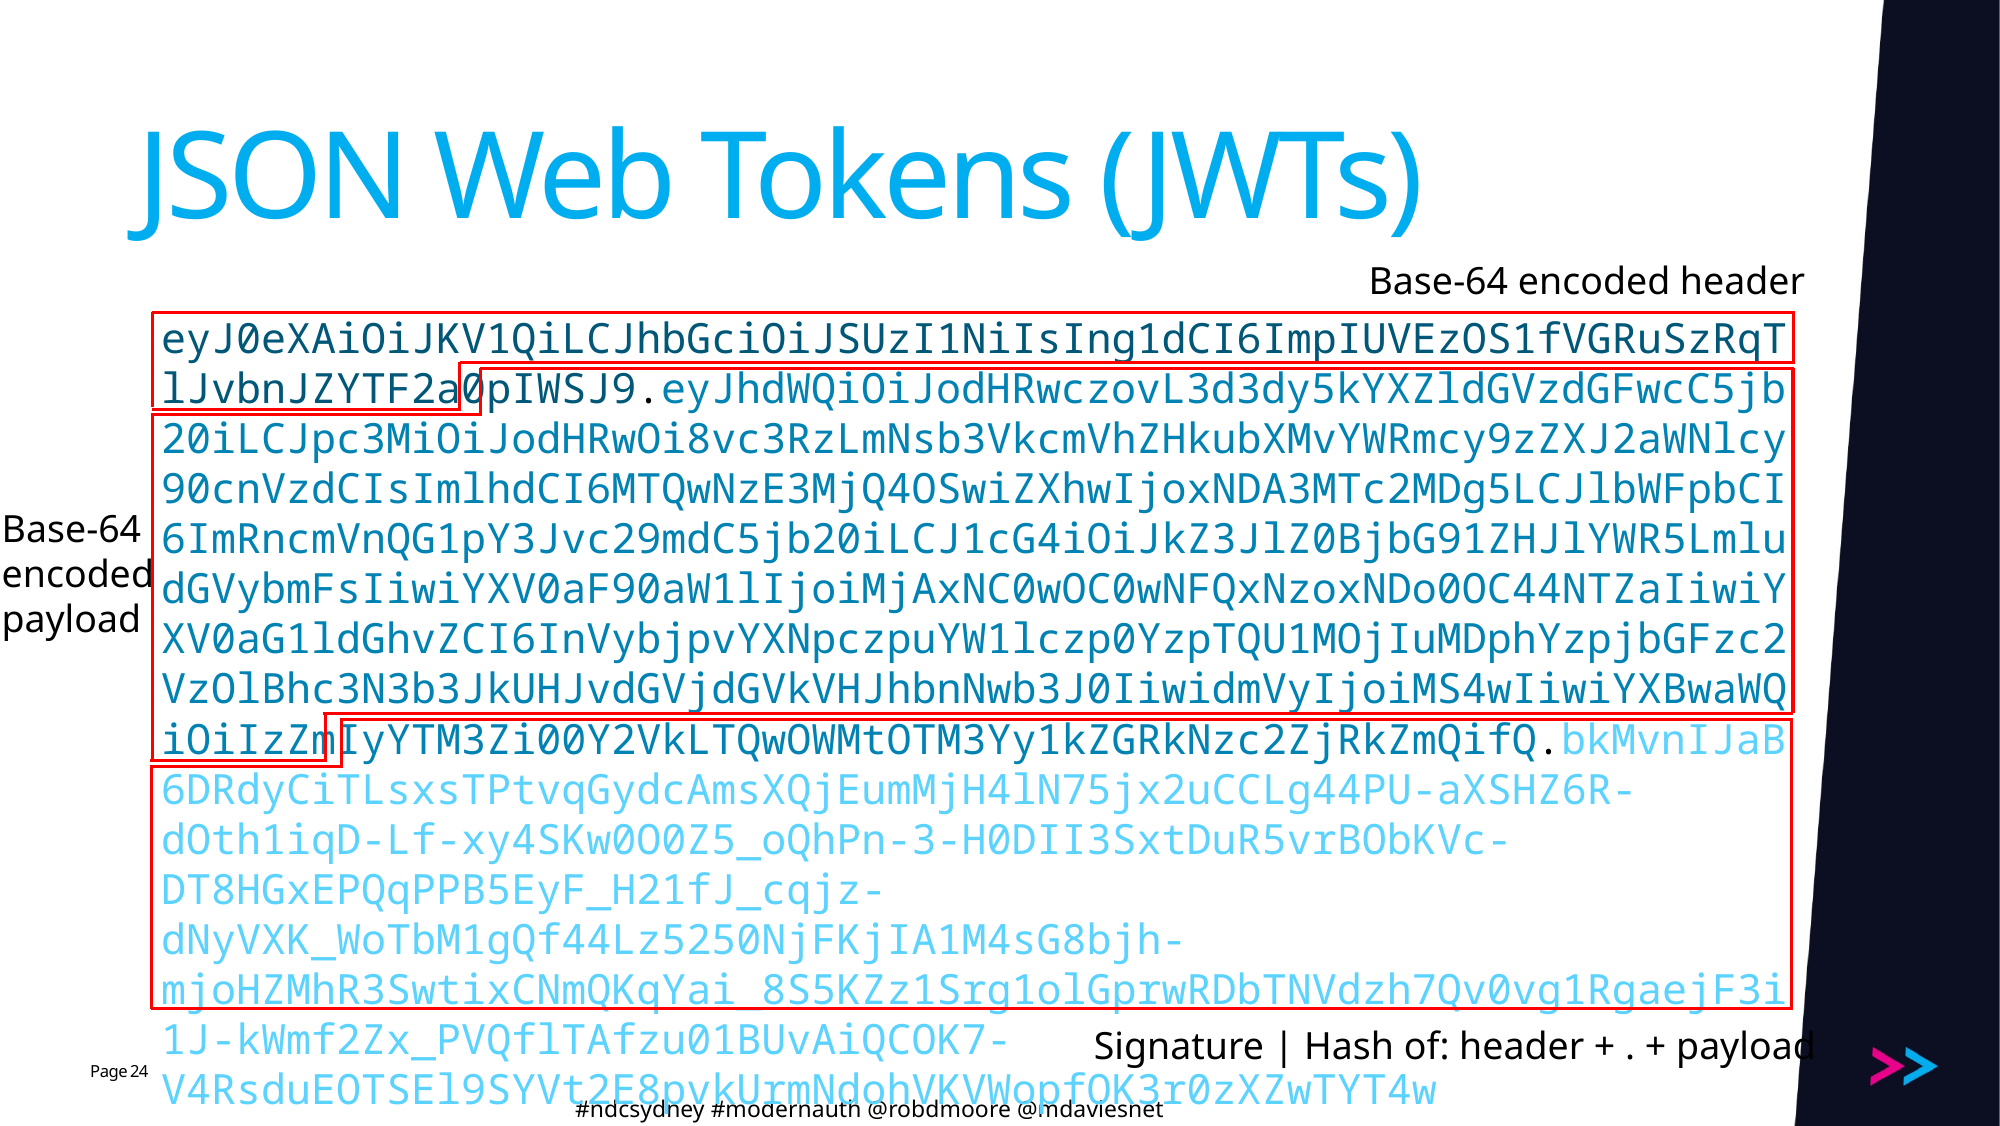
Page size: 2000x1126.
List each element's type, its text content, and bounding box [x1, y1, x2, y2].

list eyJ0eXAiOiJKV1QiLCJhbGciOiJSUzI1NiIsIng1dCI6ImpIUVEzOS1fVGRuSzRqTlJvbnJZYTF2a0pIWSJ9.eyJhdWQiOiJodHRwczovL3d3dy5kYXZldGVzdGFwcC5jb20iLCJpc3MiOiJodHRwOi8vc3RzLmNsb3VkcmVhZHkubXMvYWRmcy9zZXJ2aWNlcy90cnVzdCIsImlhdCI6MTQwNzE3MjQ4OSwiZXhwIjoxNDA3MTc2MDg5LCJlbWFpbCI6ImRncmVnQG1pY3Jvc29mdC5jb20iLCJ1cG4iOiJkZ3JlZ0BjbG91ZHJlYWR5LmludGVybmFsIiwiYXV0aF90aW1lIjoiMjAxNC0wOC0wNFQxNzoxNDo0OC44NTZaIiwiYXV0aG1ldGhvZCI6InVybjpvYXNpczpuYW1lczp0YzpTQU1MOjIuMDphYzpjbGFzc2VzOlBhc3N3b3JkUHJvdGVjdGVkVHJhbnNwb3J0IiwidmVyIjoiMS4wIiwiYXBwaWQiOiIzZmIyYTM3Zi00Y2VkLTQwOWMtOTM3Yy1kZGRkNzc2ZjRkZmQifQ.bkMvnIJaB6DRdyCiTLsxsTPtvqGydcAmsXQjEumMjH4lN75jx2uCCLg44PU-aXSHZ6R-dOth1iqD-Lf-xy4SKw0O0Z5_oQhPn-3-H0DII3SxtDuR5vrBObKVc-DT8HGxEPQqPPB5EyF_H21fJ_cqjz-dNyVXK_WoTbM1gQf44Lz5250NjFKjIA1M4sG8bjh-mjoHZMhR3SwtixCNmQKqYai_8S5KZz1Srg1olGprwRDbTNVdzh7Qv0vg1RgaejF3i1J-kWmf2Zx_PVQflTAfzu01BUvAiQCOK7-V4RsduEOTSEl9SYVt2E8pvkUrmNdohVKVWopfOK3r0zXZwTYT4w [161, 1021, 1079, 1055]
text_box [150, 367, 1795, 718]
title JSON Web Tokens (JWTs) [137, 54, 1786, 243]
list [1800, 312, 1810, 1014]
slide_number 24 [130, 1061, 166, 1113]
text_box Signature | Hash of: header + . + payload [1079, 1014, 1832, 1075]
text_box Base-64 encoded payload [0, 497, 145, 648]
text_box Base-64 encoded header [1353, 249, 1821, 310]
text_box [152, 310, 1795, 366]
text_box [149, 718, 1794, 1011]
picture [0, 0, 2000, 1126]
